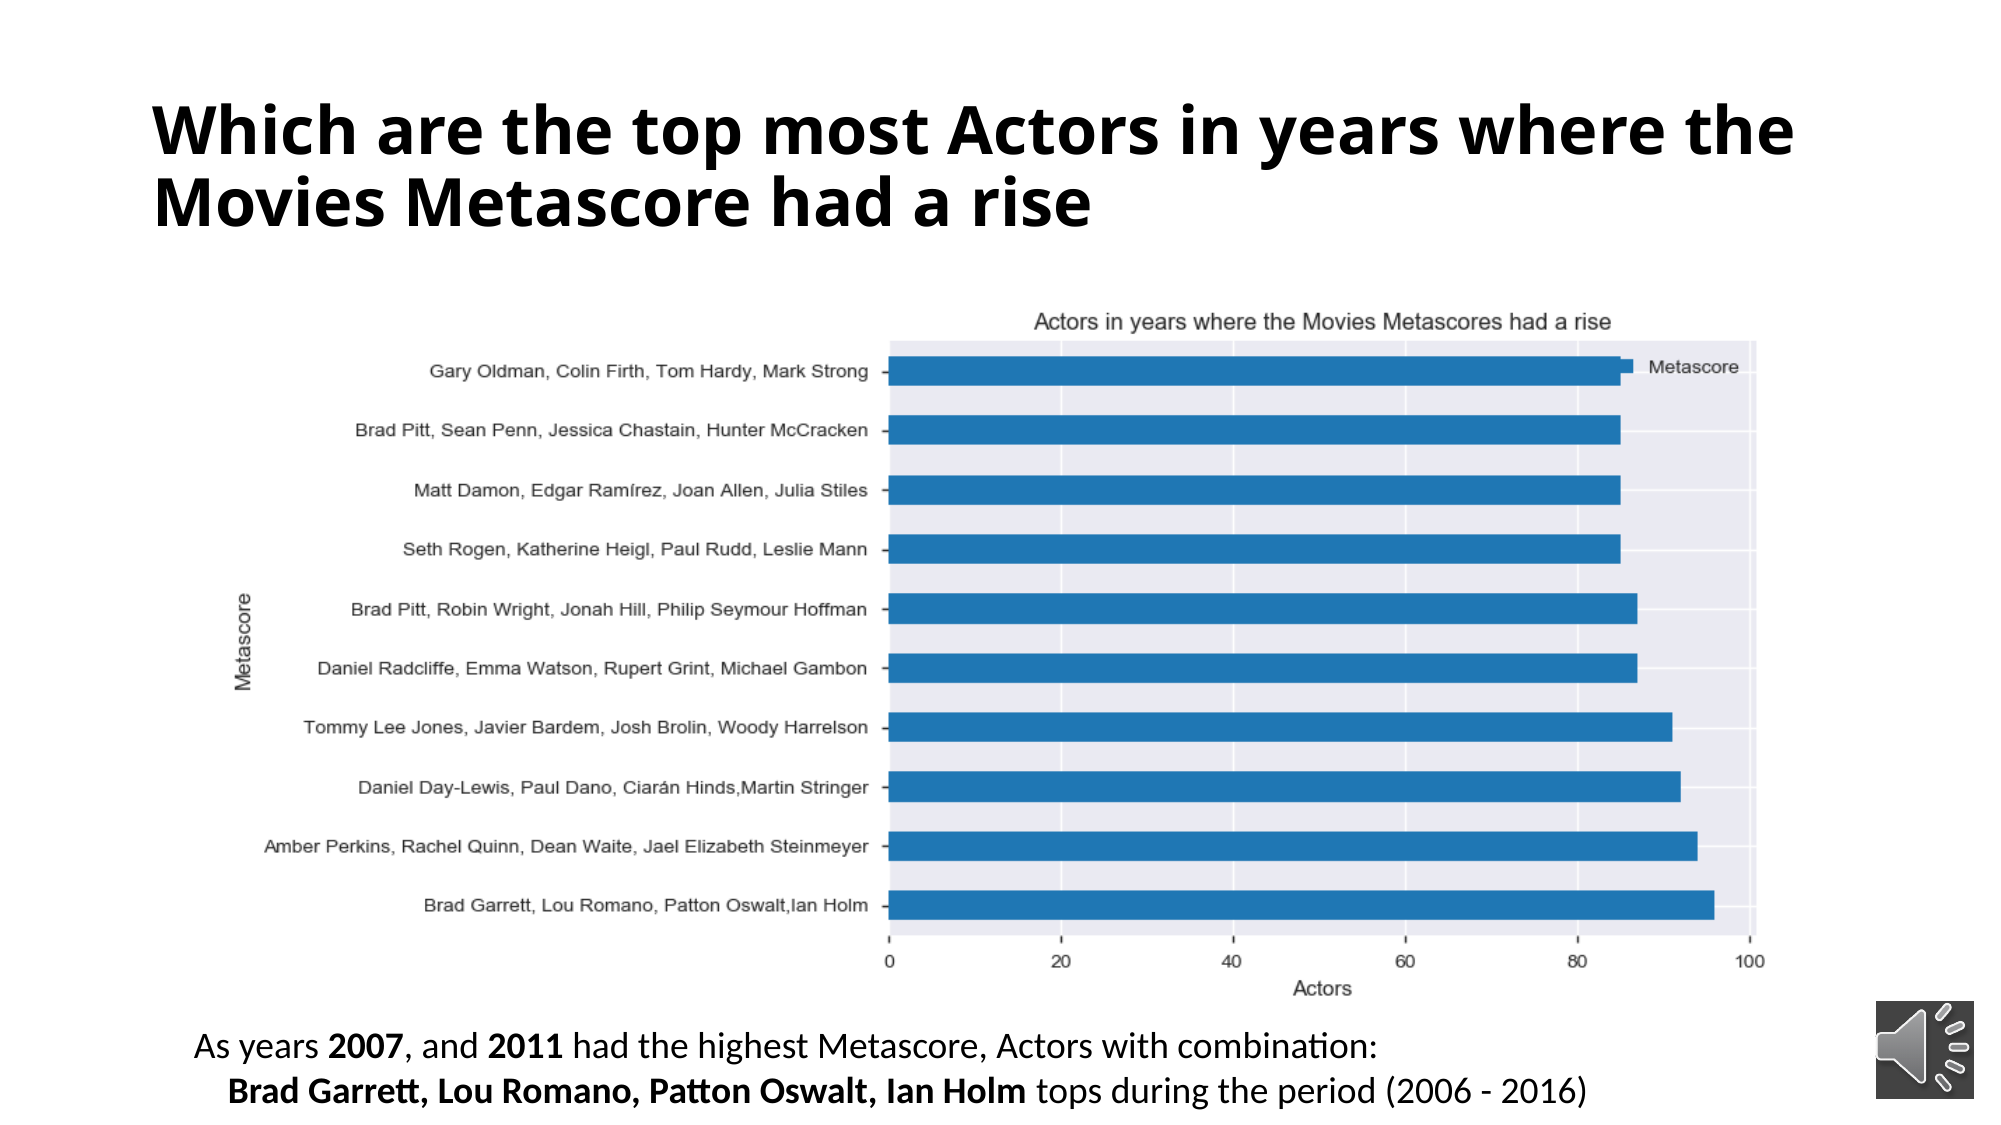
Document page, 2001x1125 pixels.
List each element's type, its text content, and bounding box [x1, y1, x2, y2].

text_box As years 2007, and 2011 had the highest Metascore, Actors with combination: Brad Garrett, Lou Romano, Patton Oswalt, Ian Holm tops during the period (2006 - 2016) [179, 1013, 1821, 1118]
picture [1874, 999, 1975, 1100]
title Which are the top most Actors in years where the Movies Metascore had a rise [137, 59, 1863, 278]
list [221, 299, 1779, 1014]
